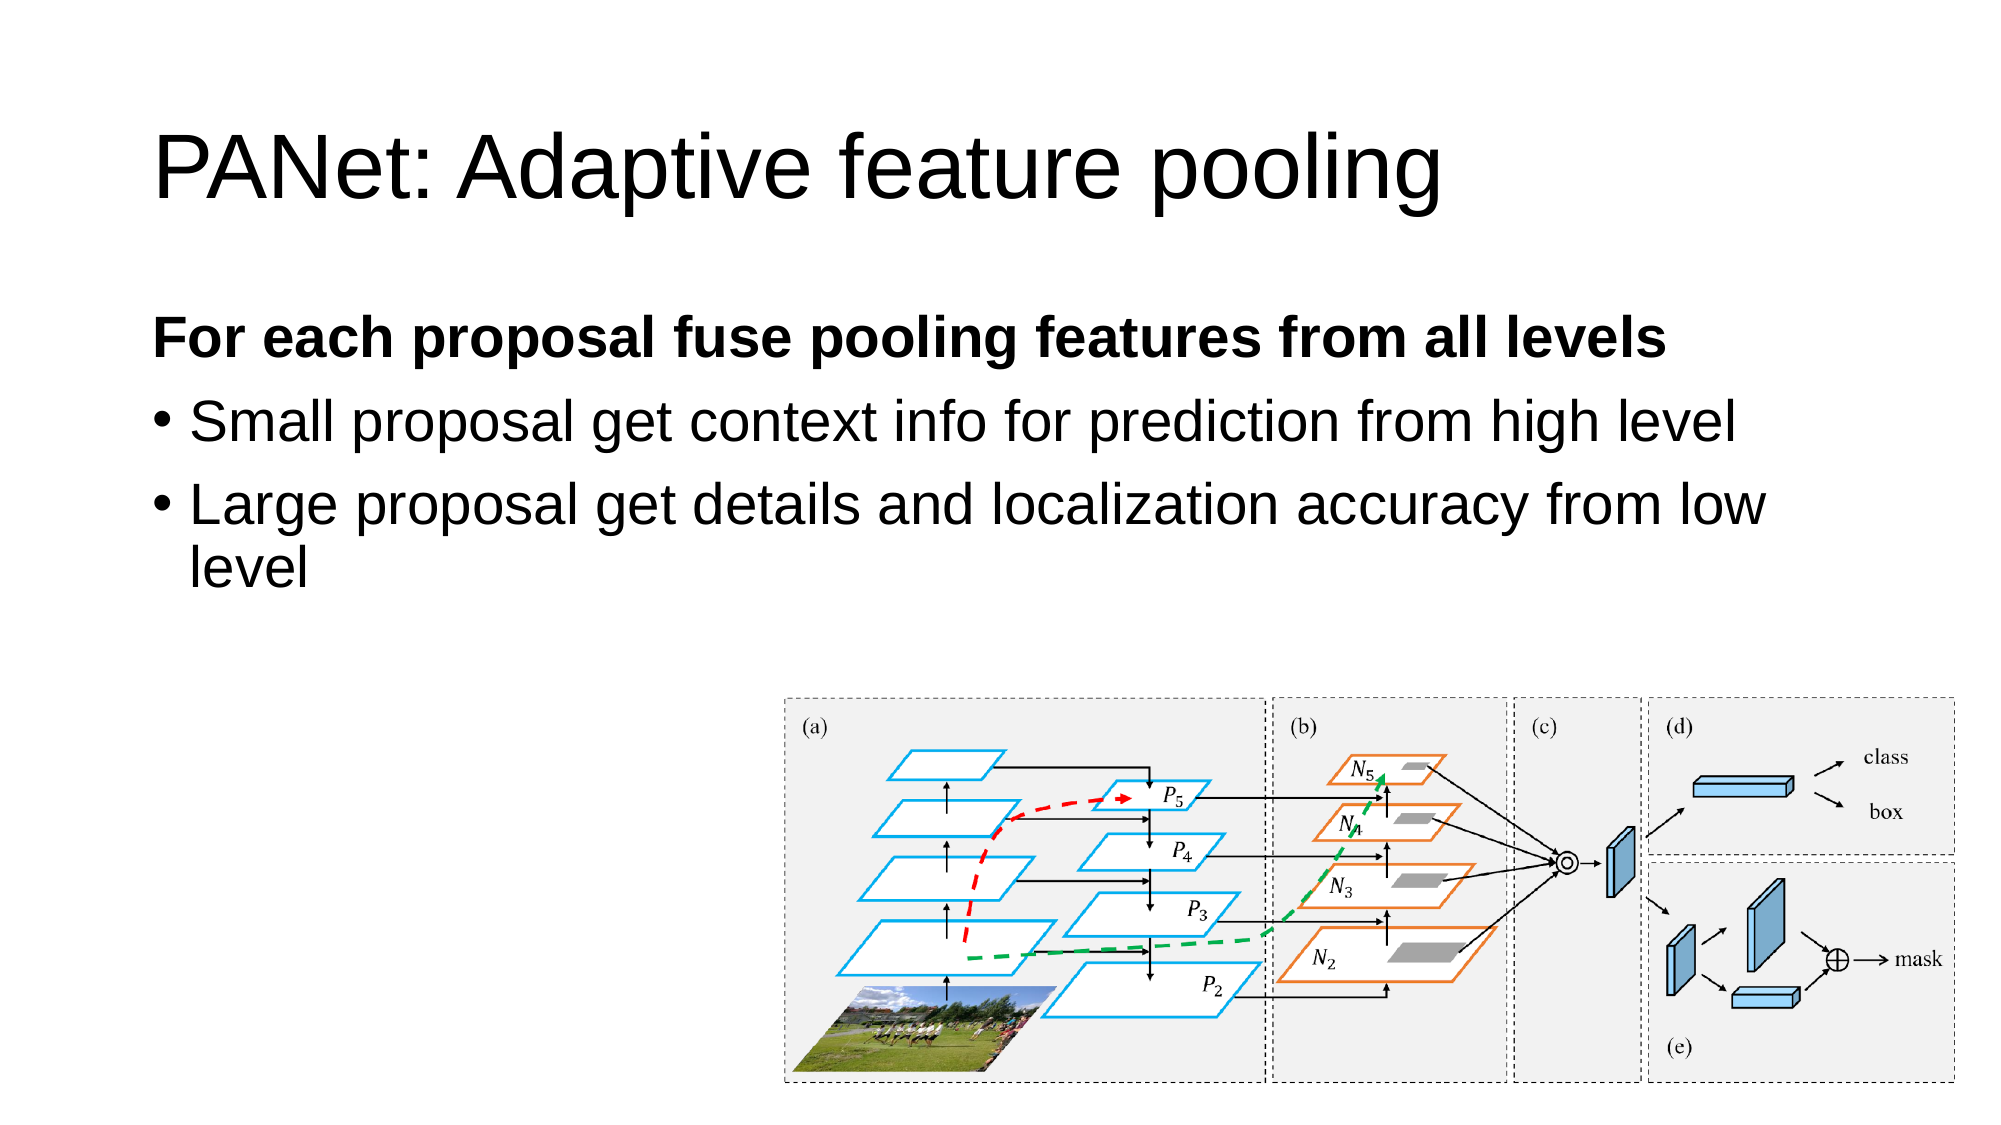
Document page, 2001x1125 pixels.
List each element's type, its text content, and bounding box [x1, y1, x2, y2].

title PANet: Adaptive feature pooling [137, 59, 1863, 278]
picture [766, 694, 1959, 1087]
list For each proposal fuse pooling features from all levels Small proposal get context info for prediction from high level Large proposal get details and localization accuracy from low level [137, 299, 1863, 1014]
